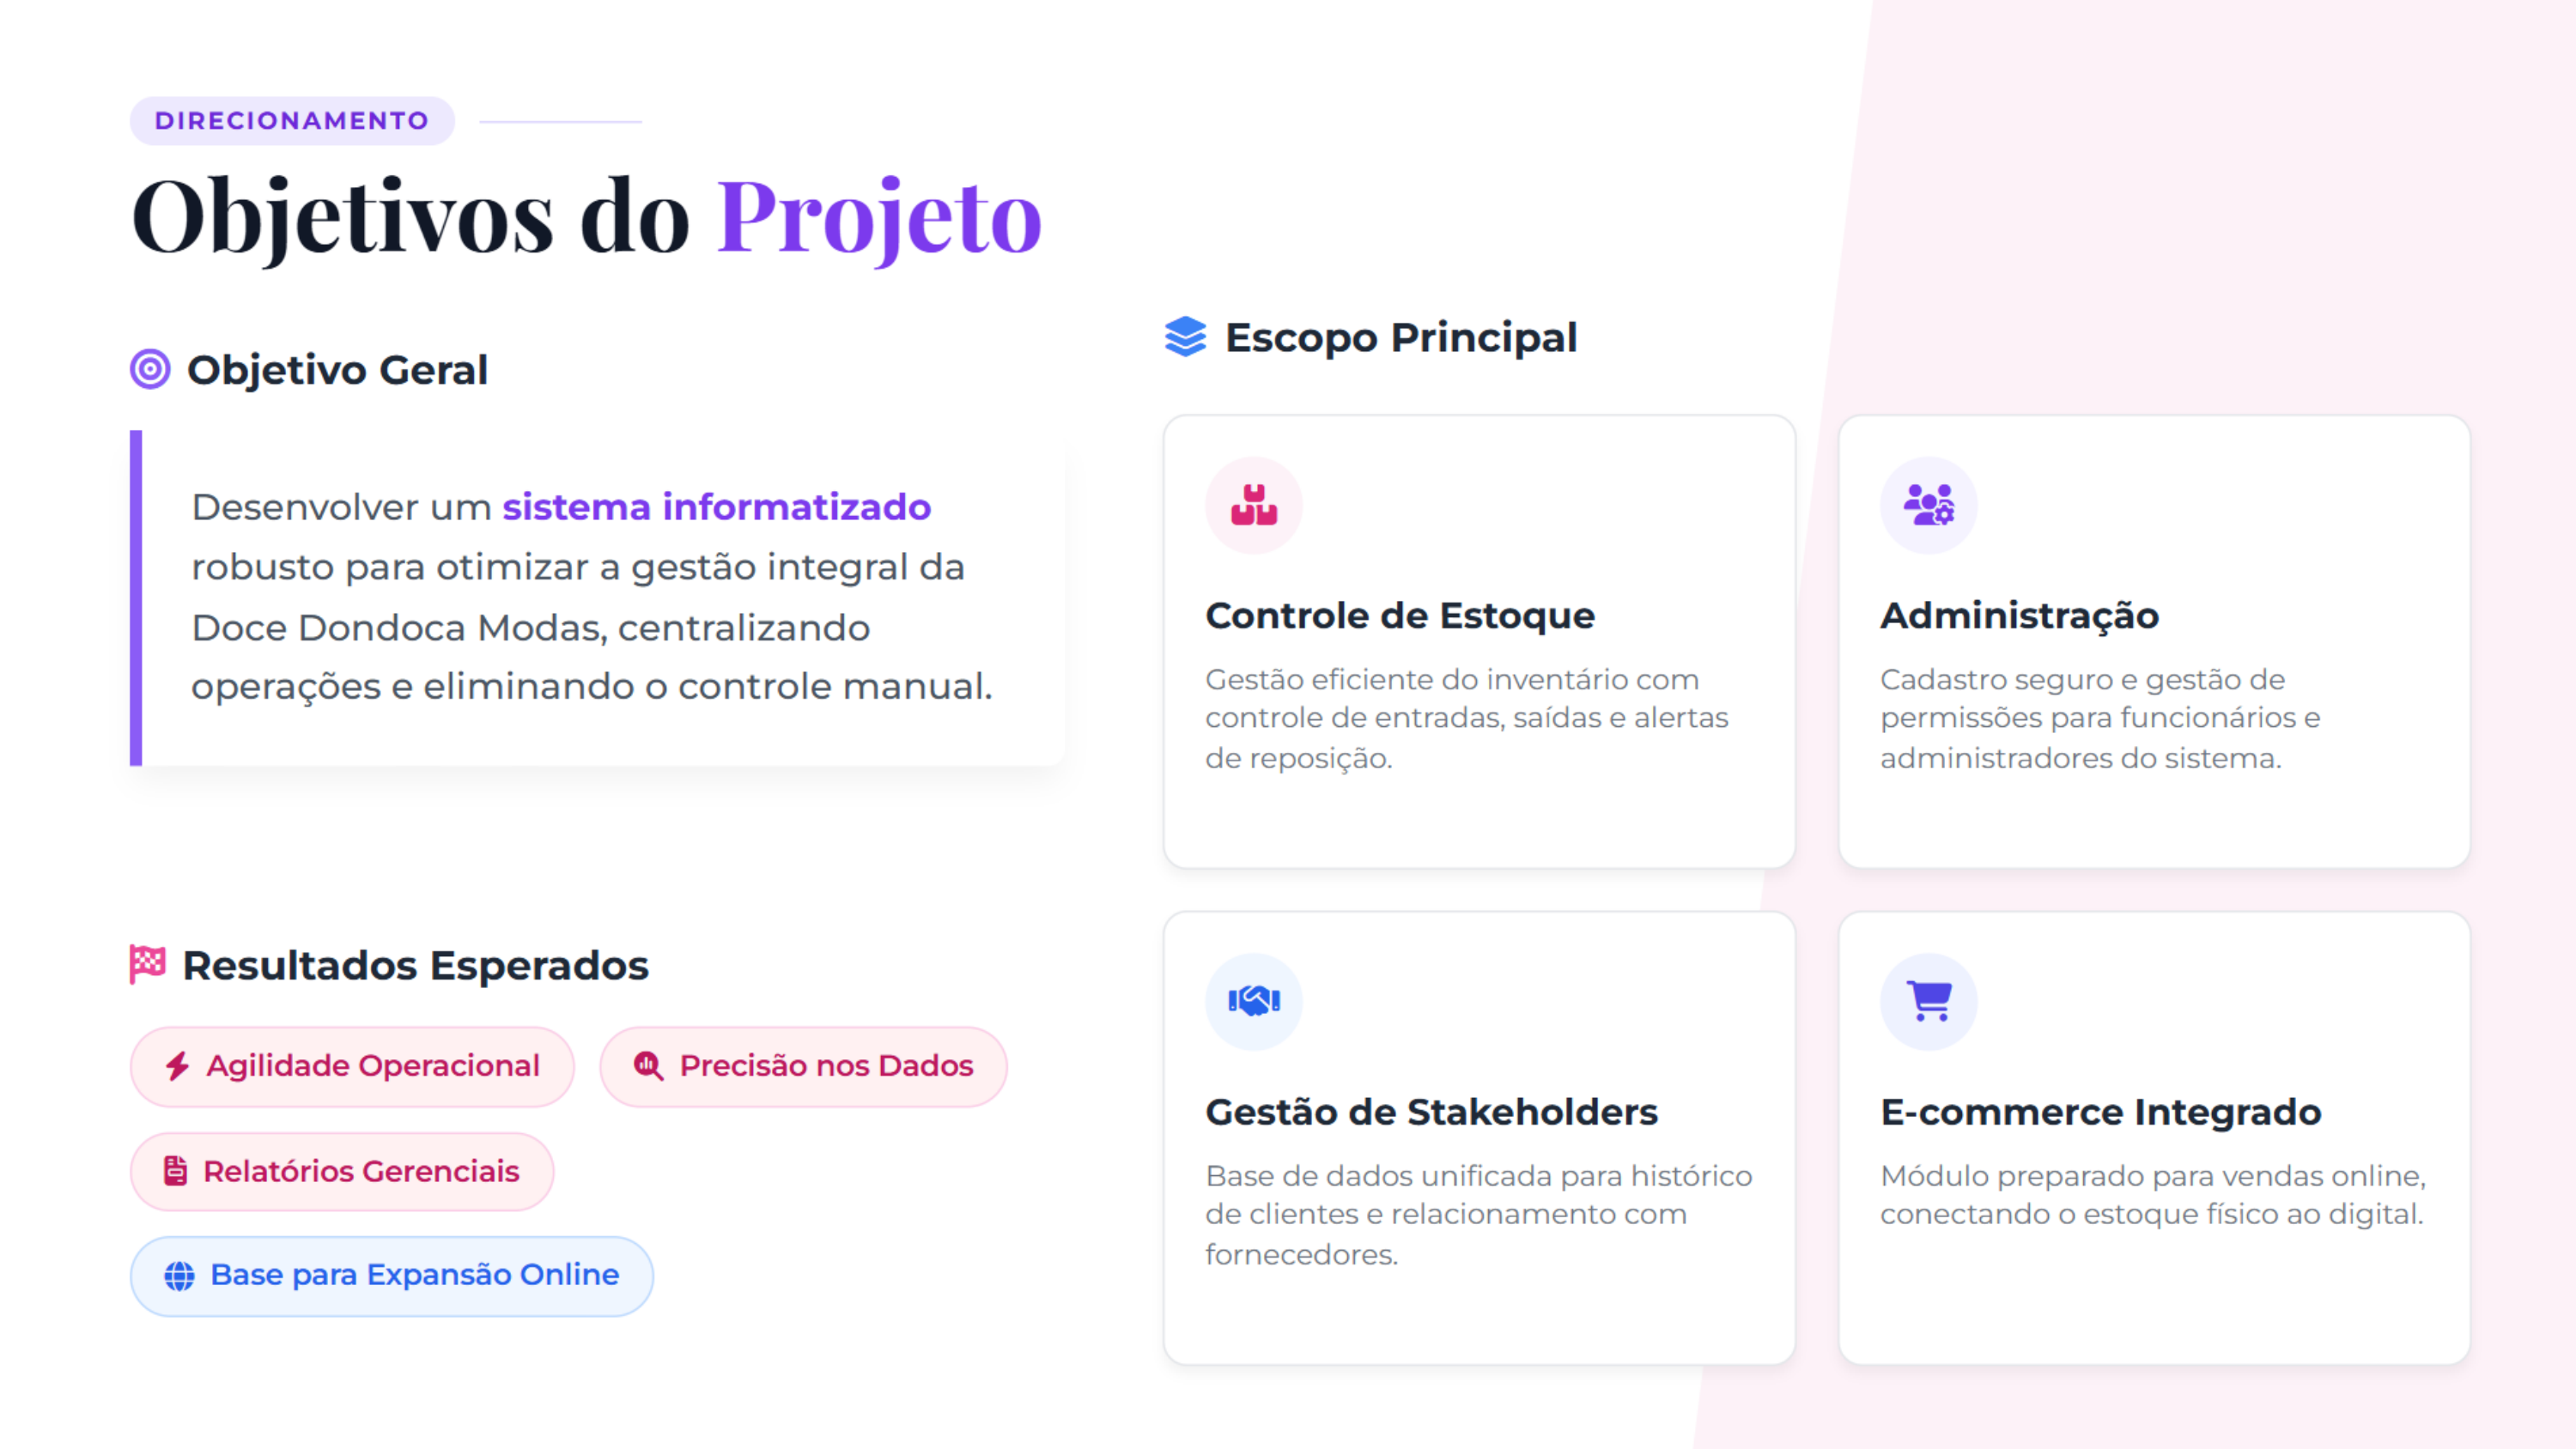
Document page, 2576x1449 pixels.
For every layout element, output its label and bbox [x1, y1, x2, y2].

text_box [0, 0, 2576, 1449]
